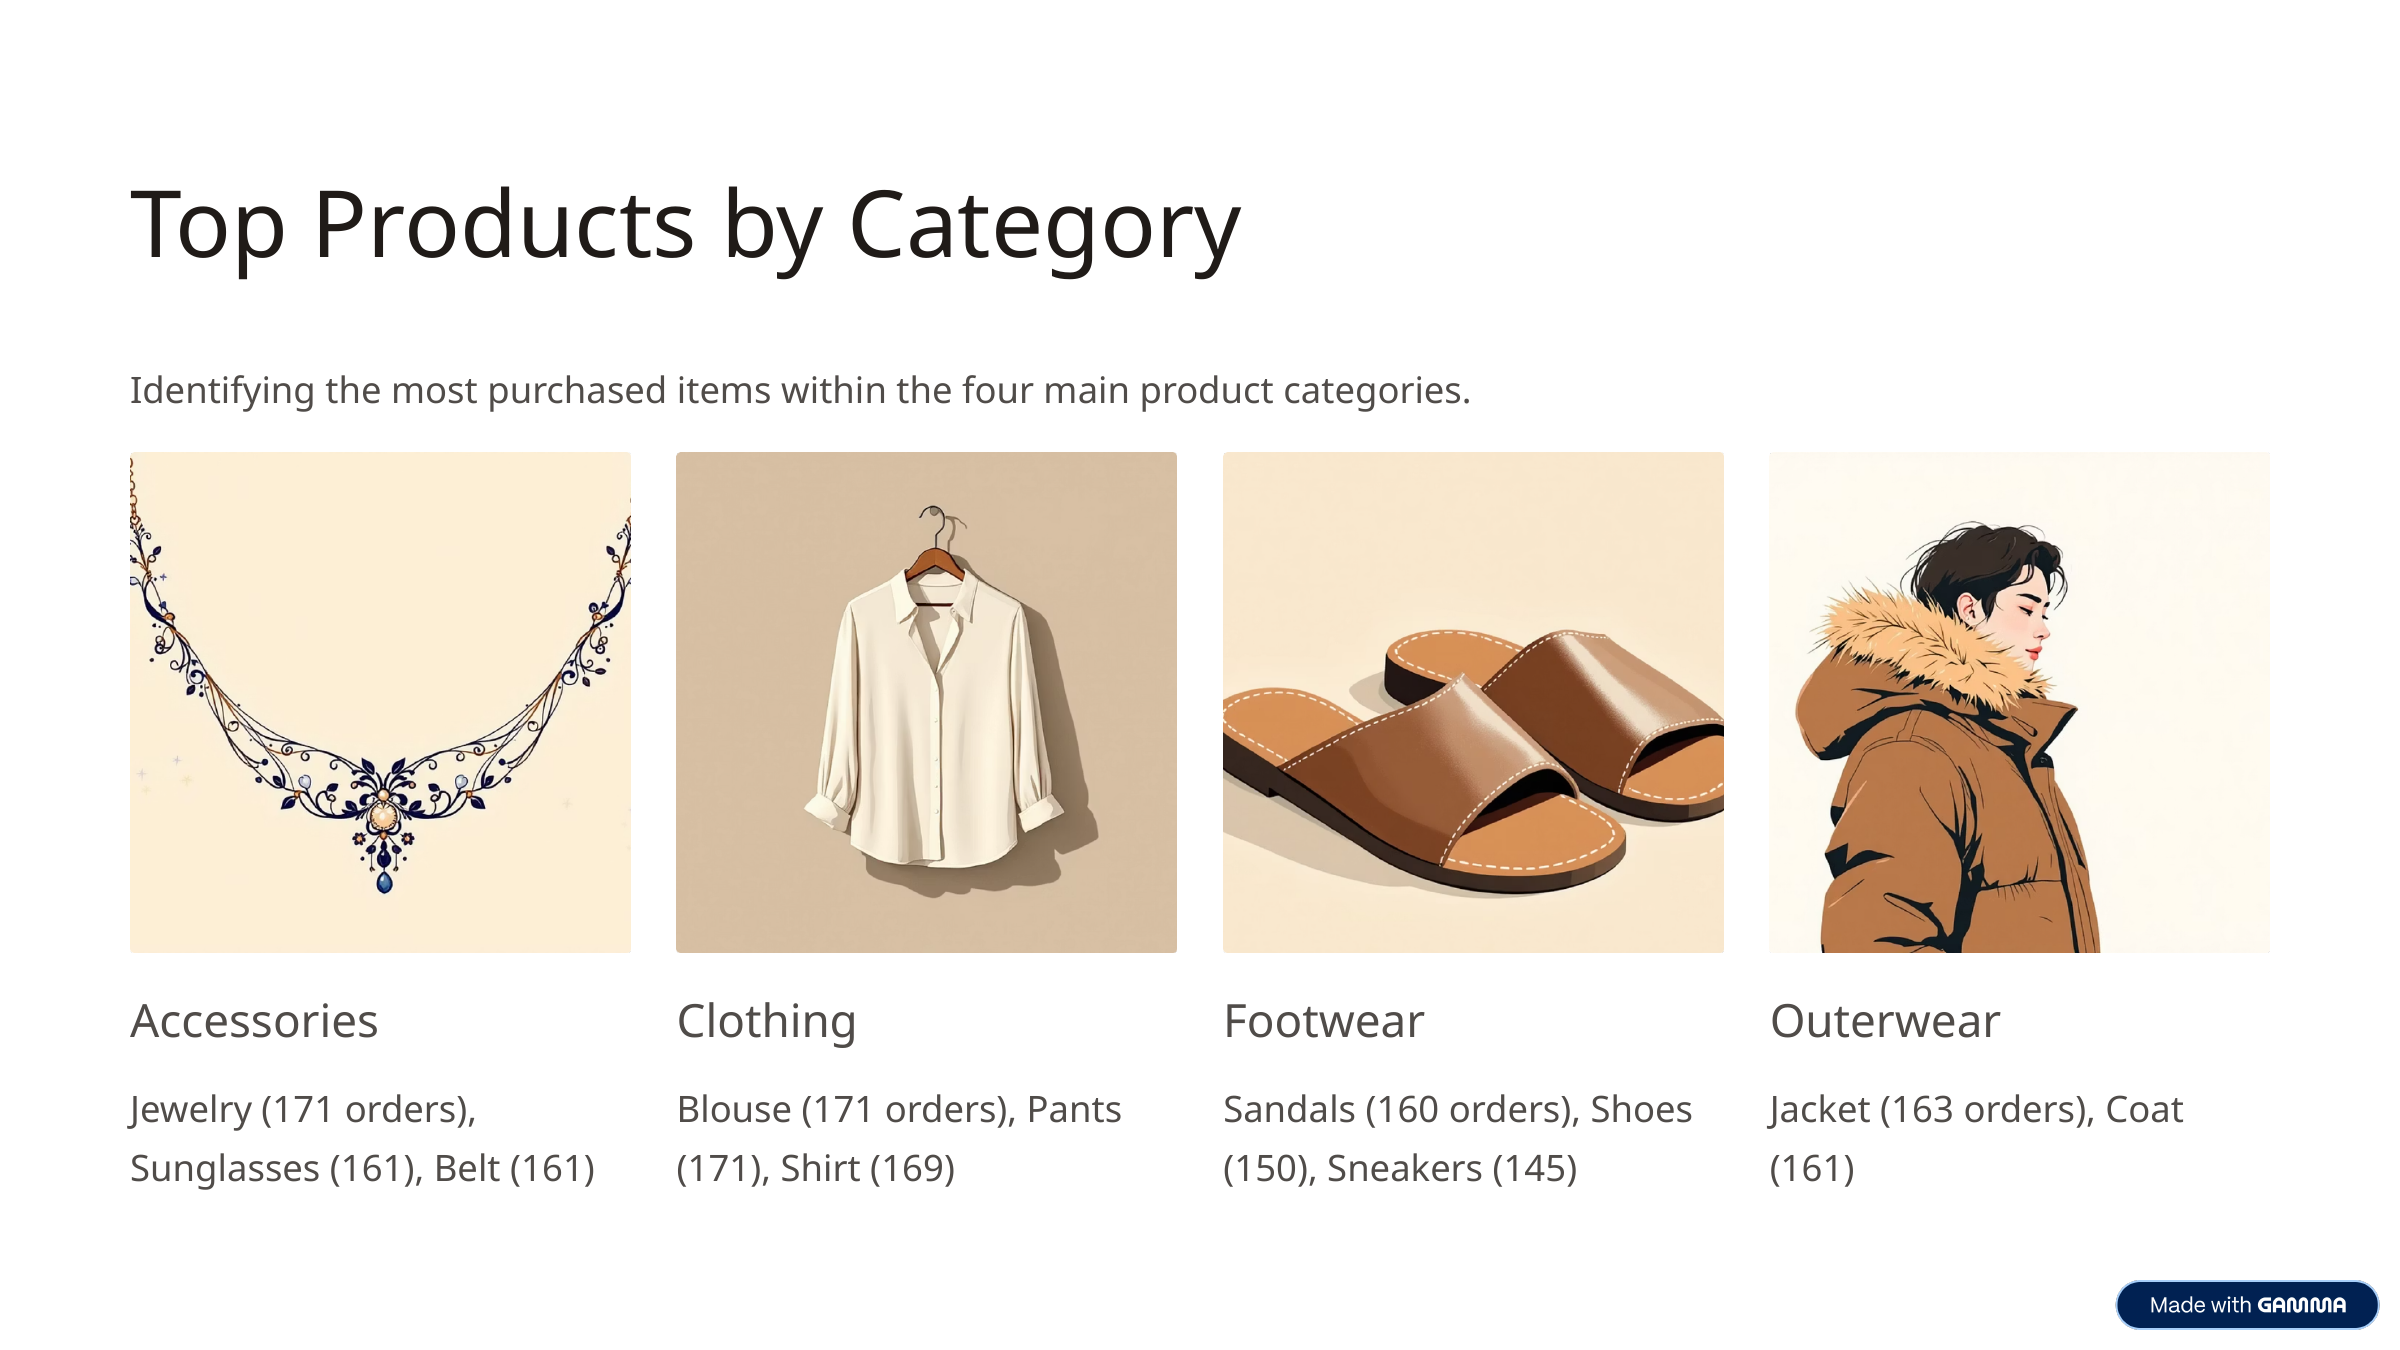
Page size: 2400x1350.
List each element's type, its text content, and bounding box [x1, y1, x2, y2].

text_box Sandals (160 orders), Shoes (150), Sneakers (145) [1223, 1070, 1724, 1190]
text_box Identifying the most purchased items within the four main product categories. [130, 351, 2270, 411]
text_box Jacket (163 orders), Coat (161) [1769, 1070, 2270, 1190]
text_box Jewelry (171 orders), Sunglasses (161), Belt (161) [130, 1070, 631, 1190]
picture [130, 452, 631, 953]
picture [676, 452, 1177, 953]
text_box Blouse (171 orders), Pants (171), Shirt (169) [676, 1070, 1177, 1190]
text_box Top Products by Category [130, 160, 1309, 277]
text_box Footwear [1223, 989, 1689, 1048]
text_box Outerwear [1769, 989, 2235, 1048]
picture [1769, 452, 2270, 953]
picture [1223, 452, 1724, 953]
text_box Accessories [130, 989, 596, 1048]
picture [2106, 1271, 2389, 1339]
text_box Clothing [676, 989, 1142, 1048]
